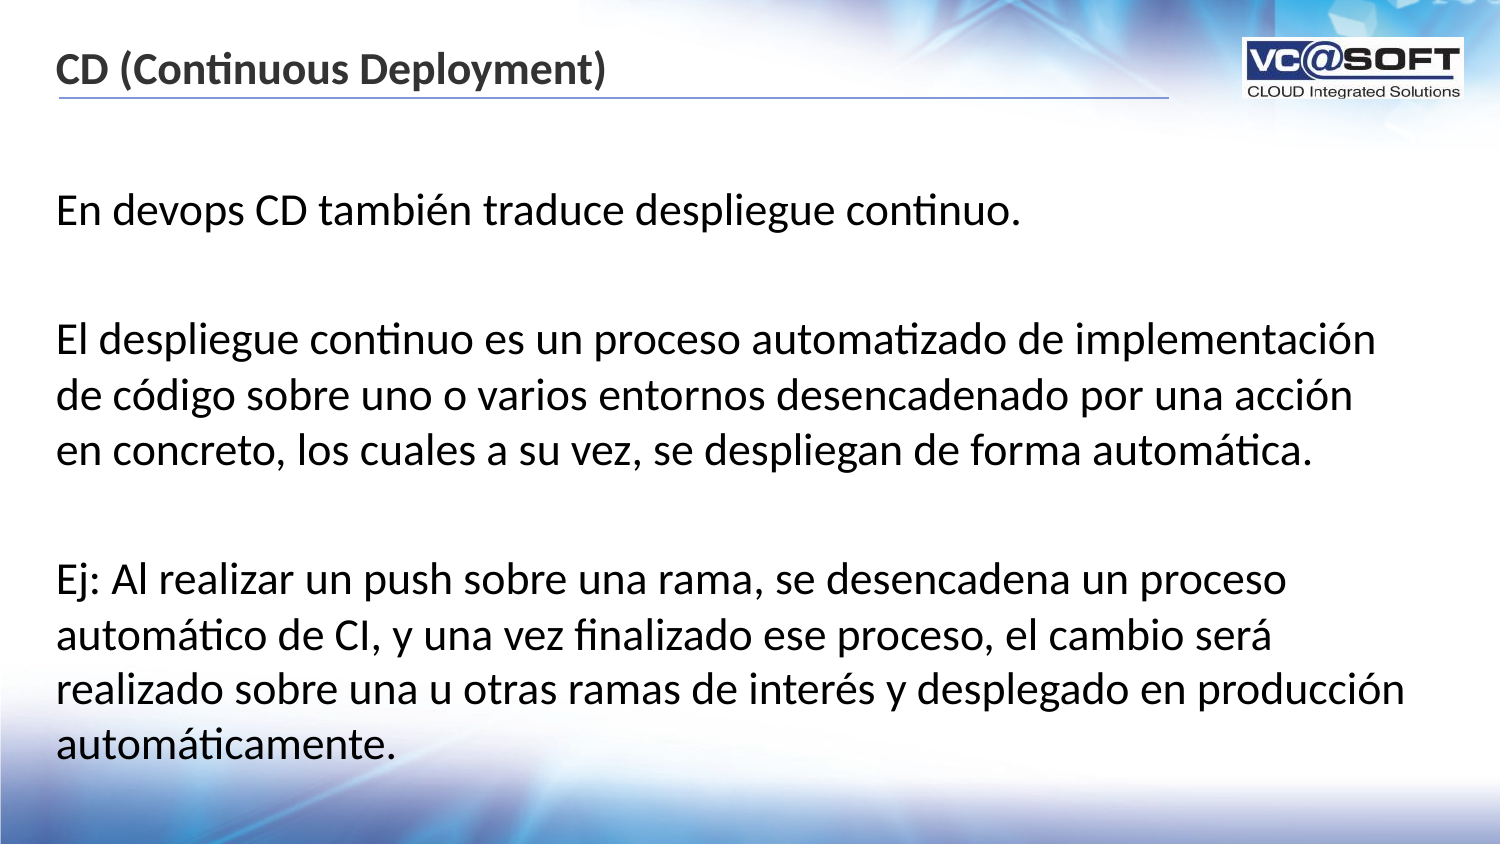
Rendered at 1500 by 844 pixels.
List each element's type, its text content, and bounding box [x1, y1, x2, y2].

picture [579, 0, 1500, 150]
picture [0, 663, 1500, 844]
title CD (Continuous Deployment) [40, 33, 1426, 98]
list En devops CD también traduce despliegue continuo. El despliegue continuo es un proceso automatizado de implementación de código sobre uno o varios entornos desencadenado por una acción en concreto, los cuales a su vez, se despliegan de forma automática. Ej: Al realizar un push sobre una rama, se desencadena un proceso automático de CI, y una vez finalizado ese proceso, el cambio será realizado sobre una u otras ramas de interés y desplegado en producción automáticamente. [40, 106, 1424, 791]
